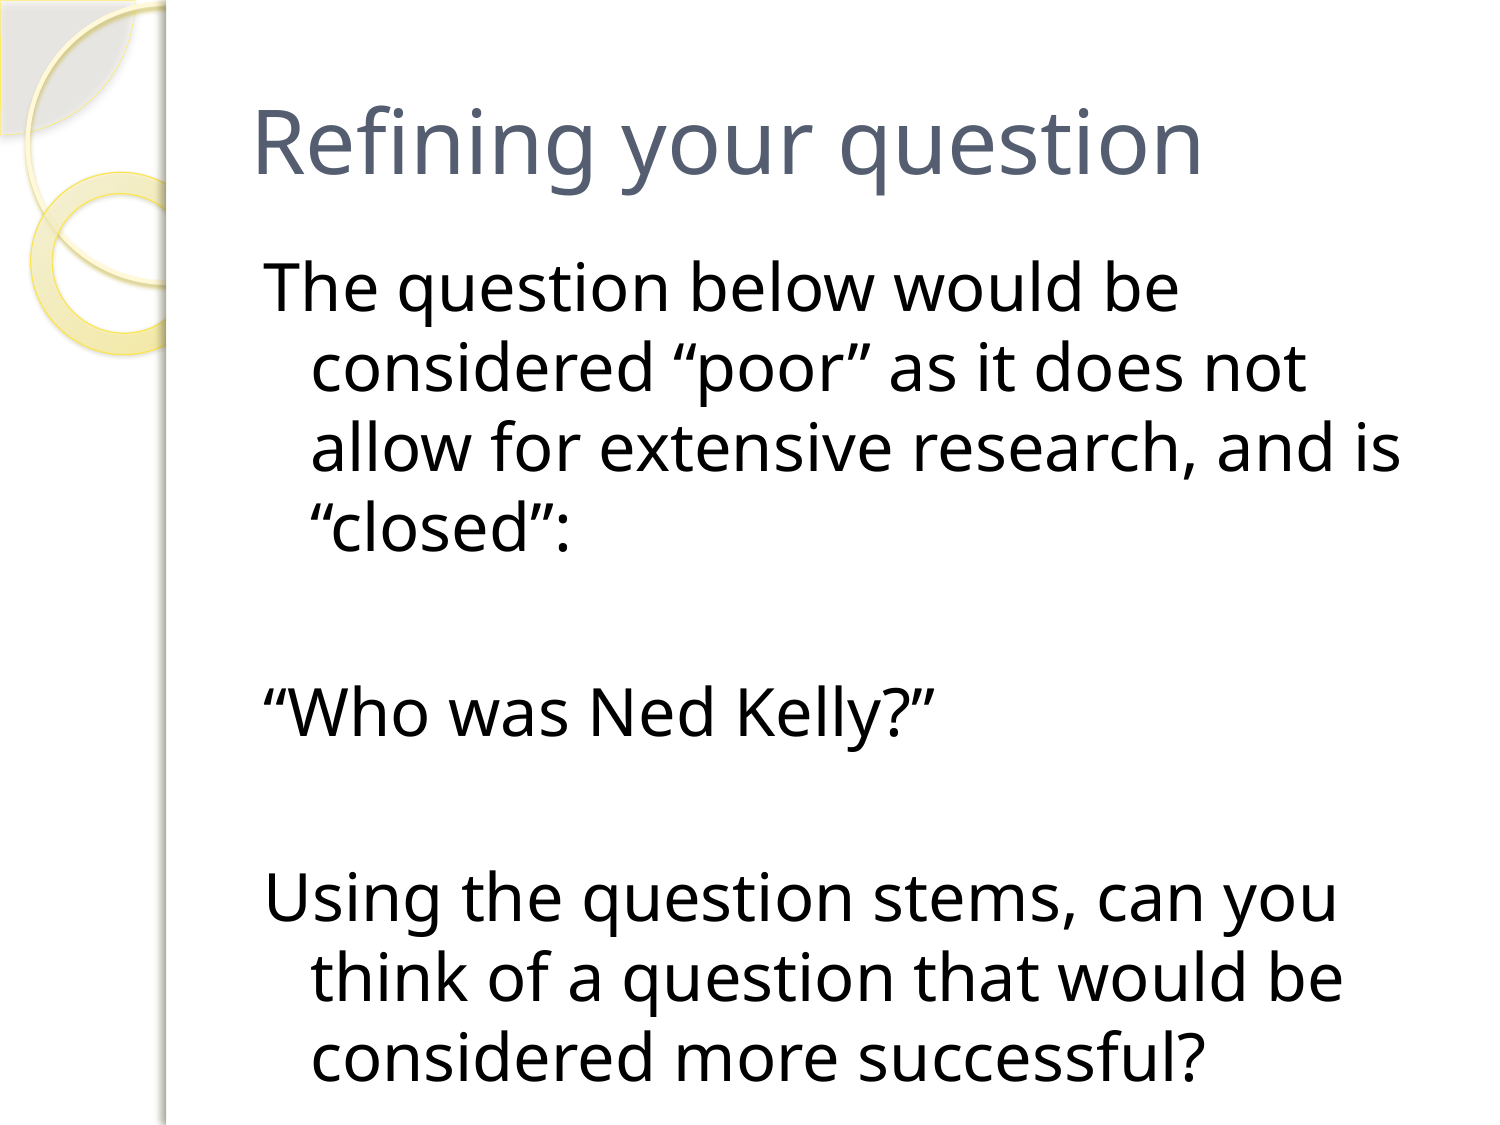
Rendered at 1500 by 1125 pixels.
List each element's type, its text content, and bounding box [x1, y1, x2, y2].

list The question below would be considered “poor” as it does not allow for extensive research, and is “closed”: “Who was Ned Kelly?” Using the question stems, can you think of a question that would be considered more successful? [235, 237, 1466, 1025]
title Refining your question [235, 45, 1466, 233]
